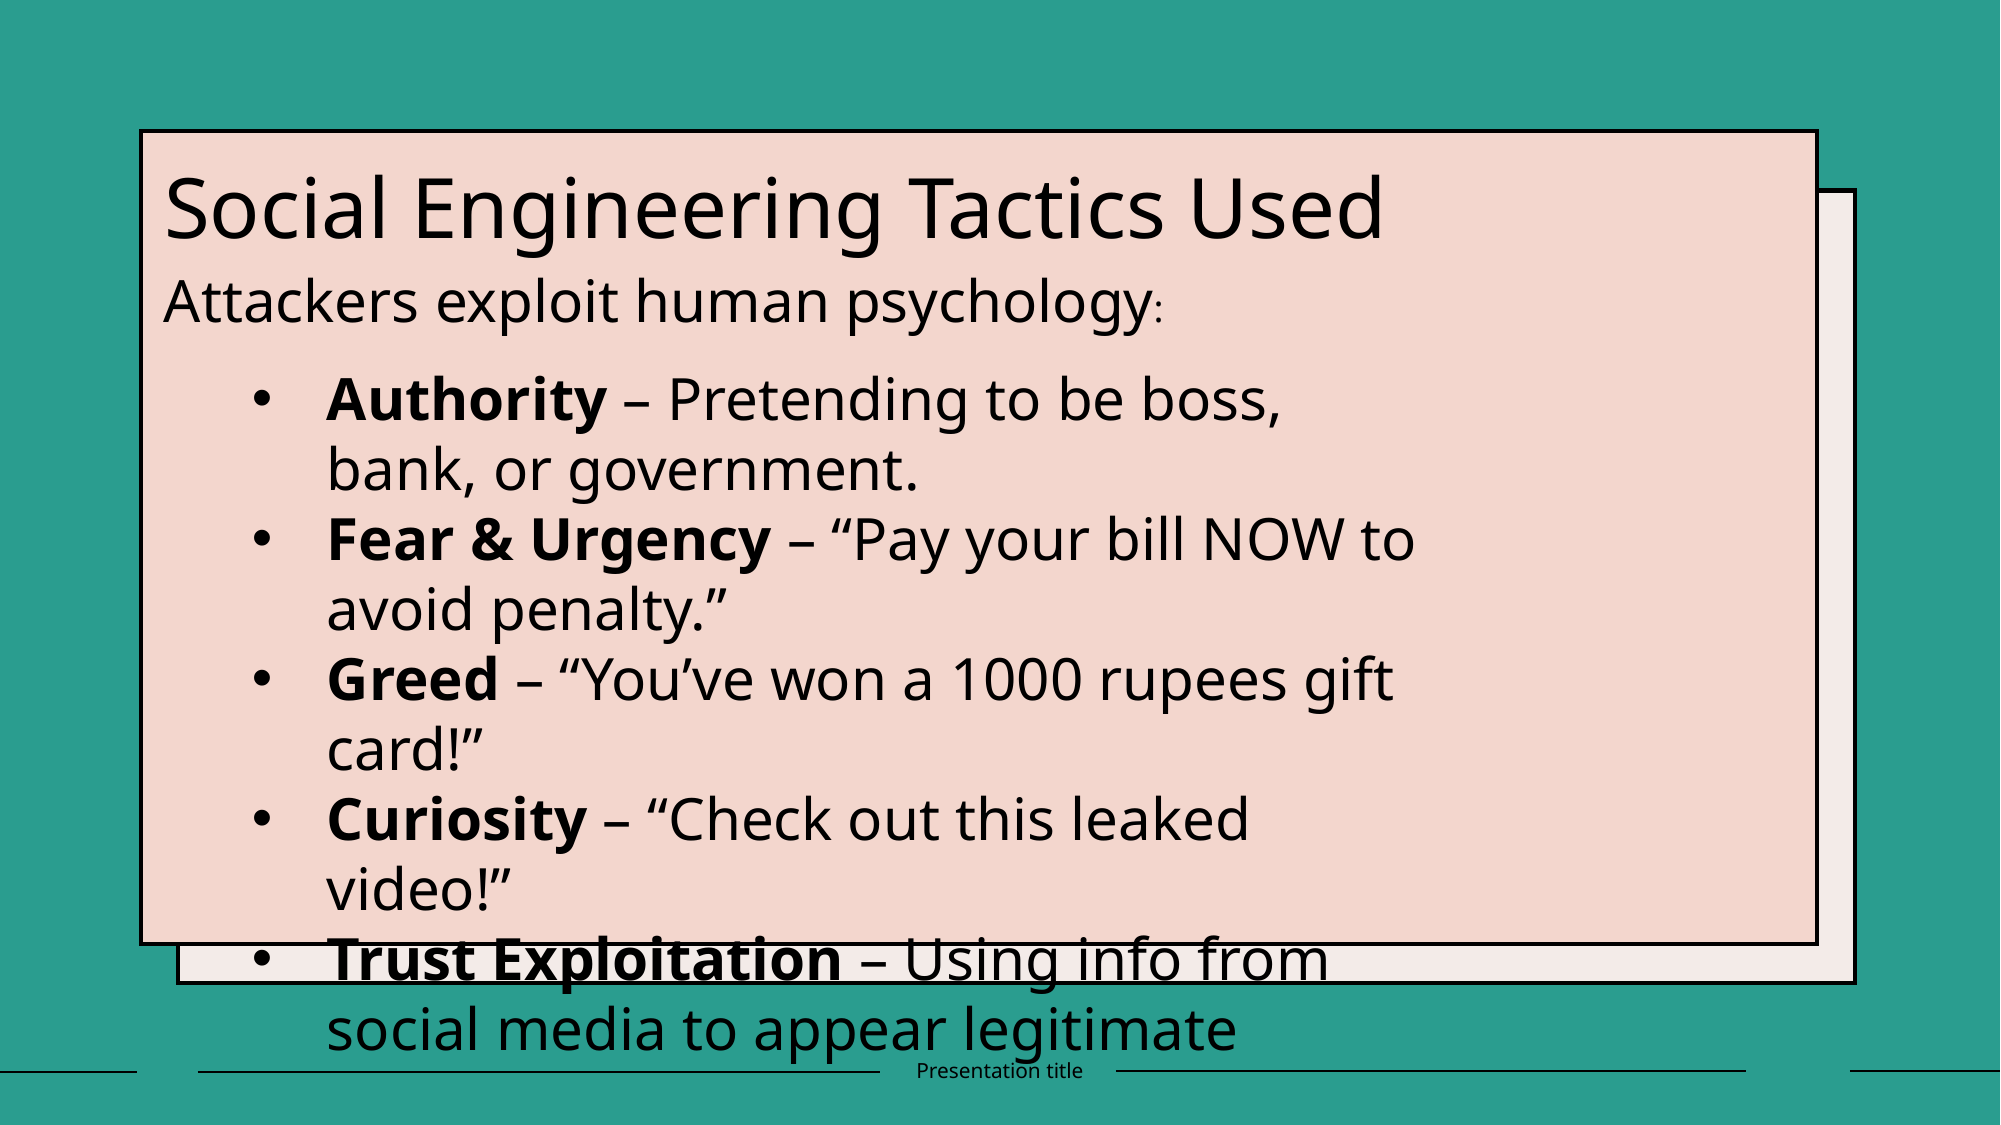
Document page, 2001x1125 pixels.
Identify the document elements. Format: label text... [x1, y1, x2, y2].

footer Presentation title [879, 1070, 1120, 1091]
text_box Authority – Pretending to be boss, bank, or government. Fear & Urgency – “Pay your bill NOW to avoid penalty.” Greed – “You’ve won a 1000 rupees gift card!” Curiosity – “Check out this leaked video!” Trust Exploitation – Using info from social media to appear legitimate [162, 355, 1442, 1070]
text_box Attackers exploit human psychology: [149, 256, 1429, 342]
title Social Engineering Tactics Used [149, 55, 1585, 368]
